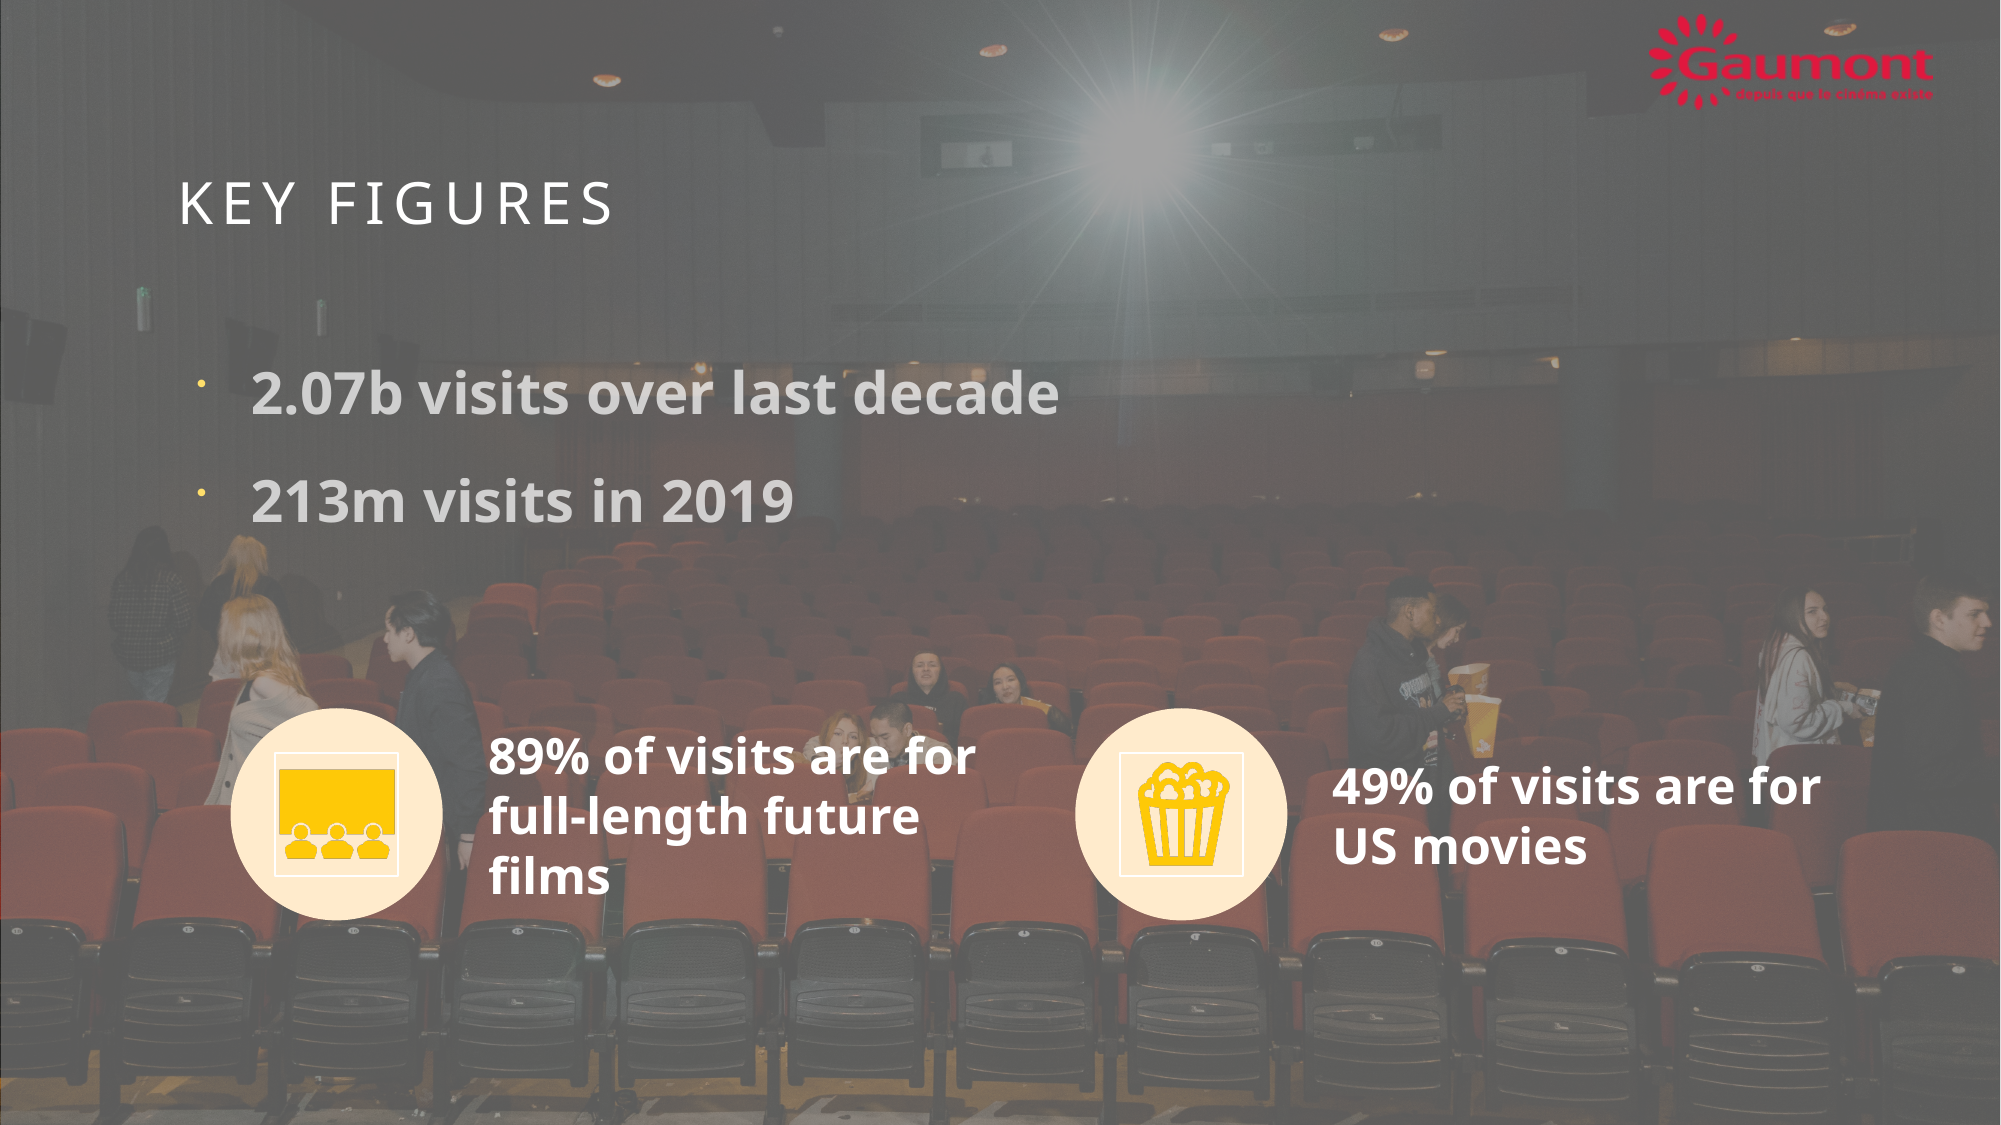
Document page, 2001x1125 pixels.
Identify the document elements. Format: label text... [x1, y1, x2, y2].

title KEY FIGURES [177, 165, 1822, 274]
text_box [209, 487, 1855, 1125]
text_box 2.07b visits over last decade 213m visits in 2019 [177, 331, 1178, 489]
picture [1649, 14, 1933, 110]
